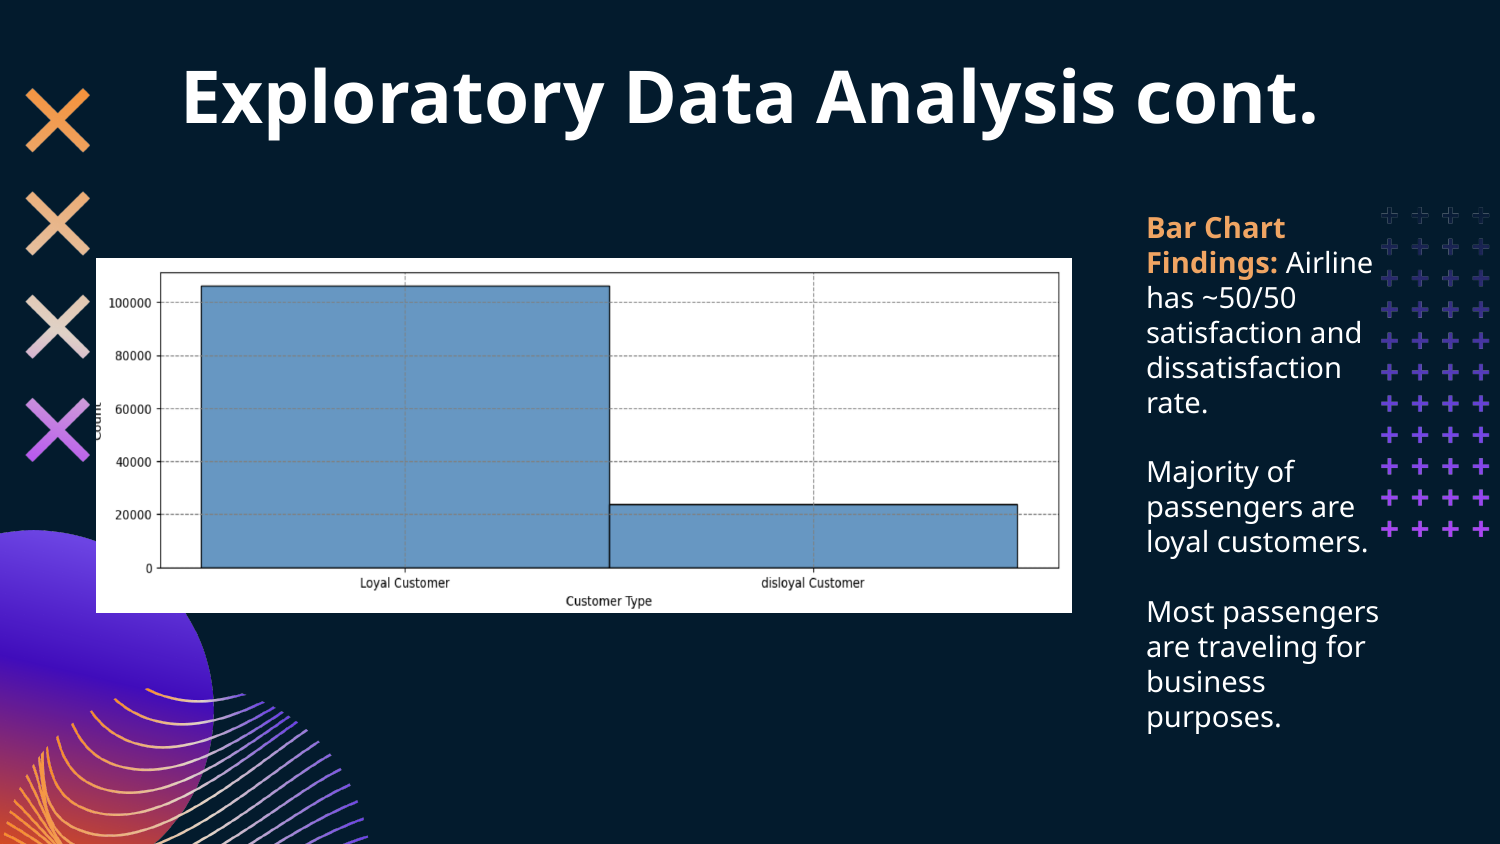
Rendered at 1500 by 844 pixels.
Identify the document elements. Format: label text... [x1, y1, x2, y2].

picture [1410, 208, 1500, 537]
picture [0, 257, 1073, 844]
text_box Bar Chart Findings: Airline has ~50/50 satisfaction and dissatisfaction rate. Majority of passengers are loyal customers. Most passengers are traveling for business purposes. [1056, 194, 1410, 737]
picture [26, 89, 90, 461]
title Exploratory Data Analysis cont. [118, 35, 1382, 130]
